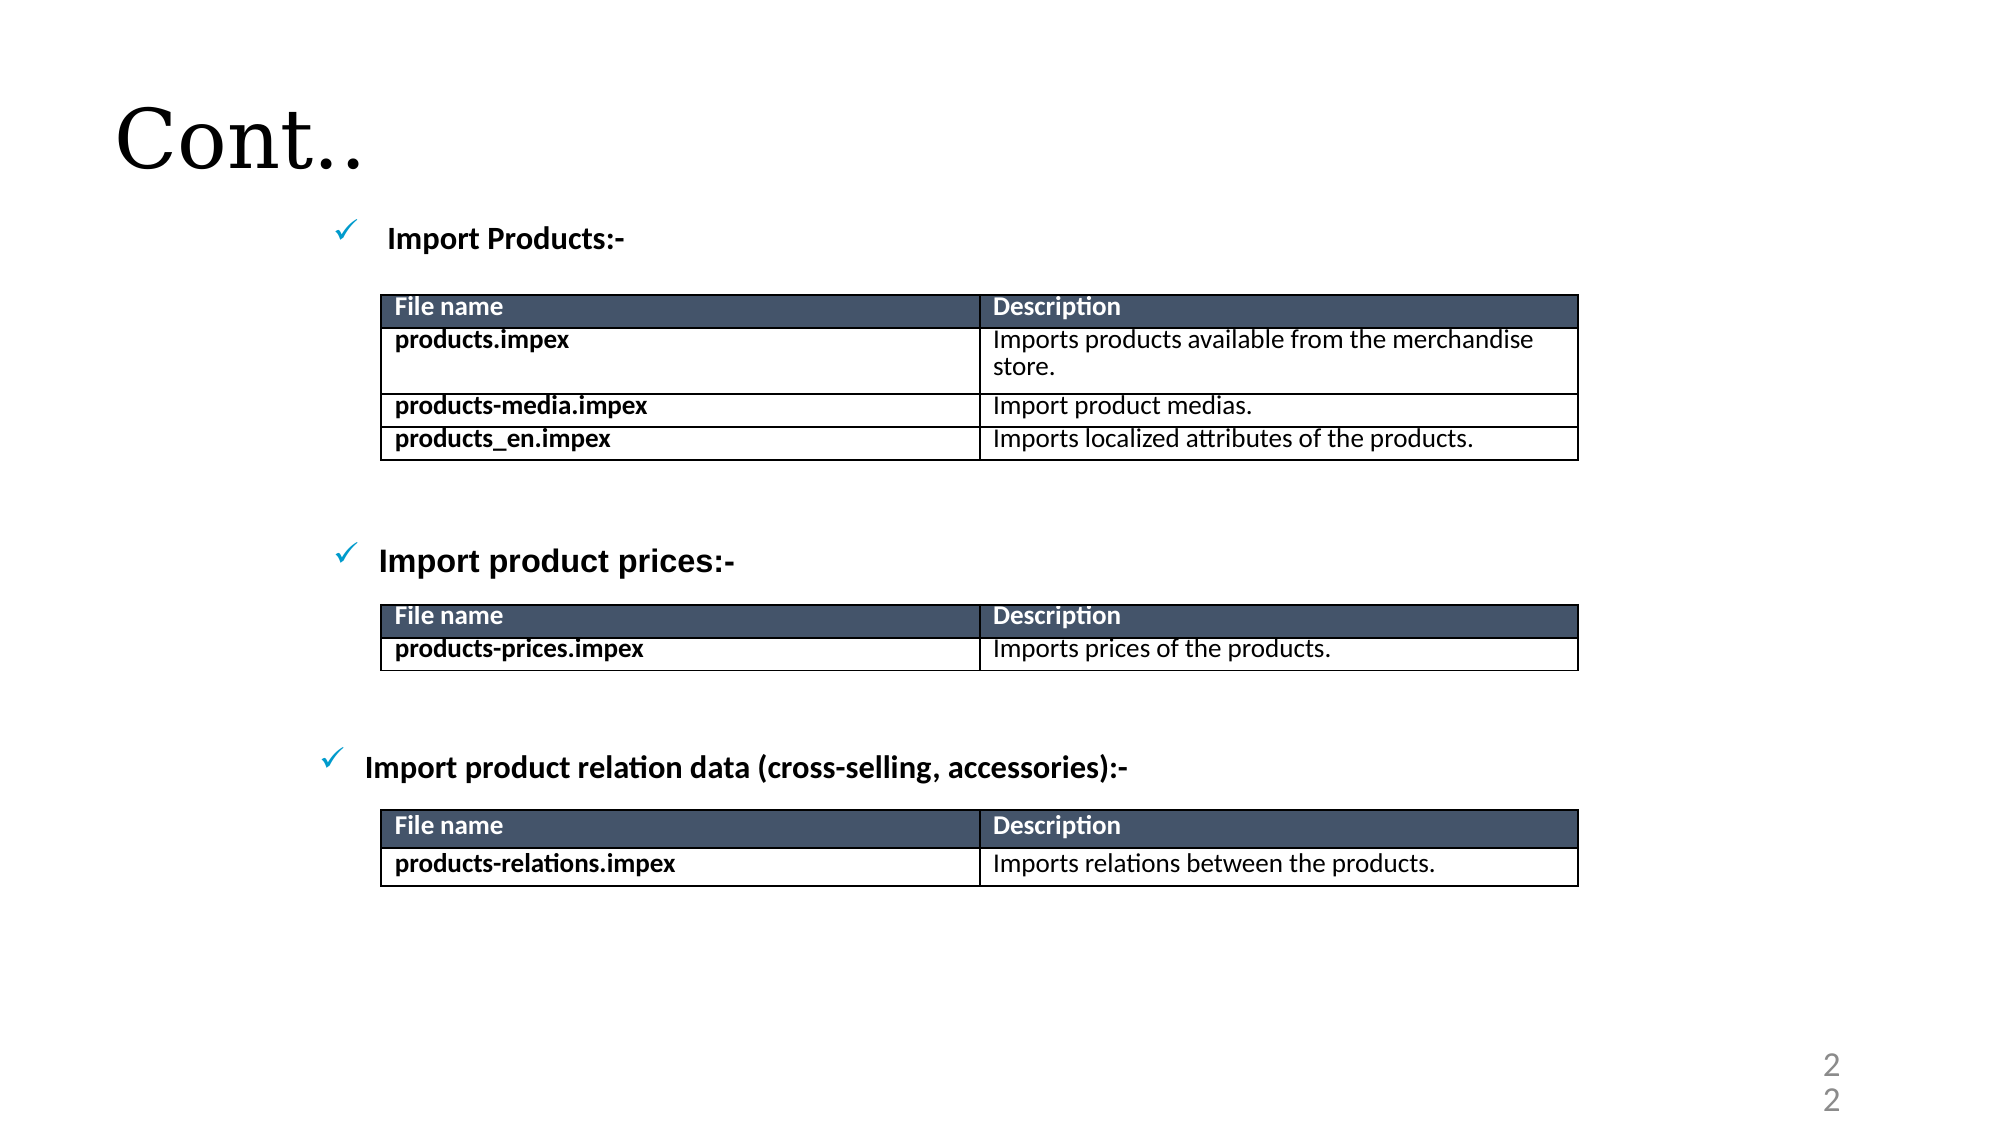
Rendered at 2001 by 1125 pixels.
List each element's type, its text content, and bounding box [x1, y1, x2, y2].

text_box Import Products:- [198, 210, 1774, 268]
slide_number 22 [1807, 1044, 1857, 1081]
table_header Description [981, 606, 1577, 637]
table_cell Imports relations between the products. [981, 849, 1577, 885]
table_cell products-media.impex [382, 395, 979, 426]
table_header File name [382, 811, 979, 847]
table_header Description [981, 296, 1577, 327]
table_cell Imports localized attributes of the products. [981, 428, 1577, 459]
table_cell Import product medias. [981, 395, 1577, 426]
table_cell Imports products available from the merchandise store. [981, 329, 1577, 393]
table_cell products_en.impex [382, 428, 979, 459]
table_cell products-relations.impex [382, 849, 979, 885]
table_header File name [382, 606, 979, 637]
table_header File name [382, 296, 979, 327]
table_cell products-prices.impex [382, 639, 979, 670]
table_header Description [981, 811, 1577, 847]
table_cell products.impex [382, 329, 979, 393]
text_box Import product relation data (cross-selling, accessories):- [226, 739, 1802, 811]
table_cell Imports prices of the products. [981, 639, 1577, 670]
text_box Import product prices:- [240, 534, 1816, 605]
title Cont.. [99, 0, 1900, 195]
